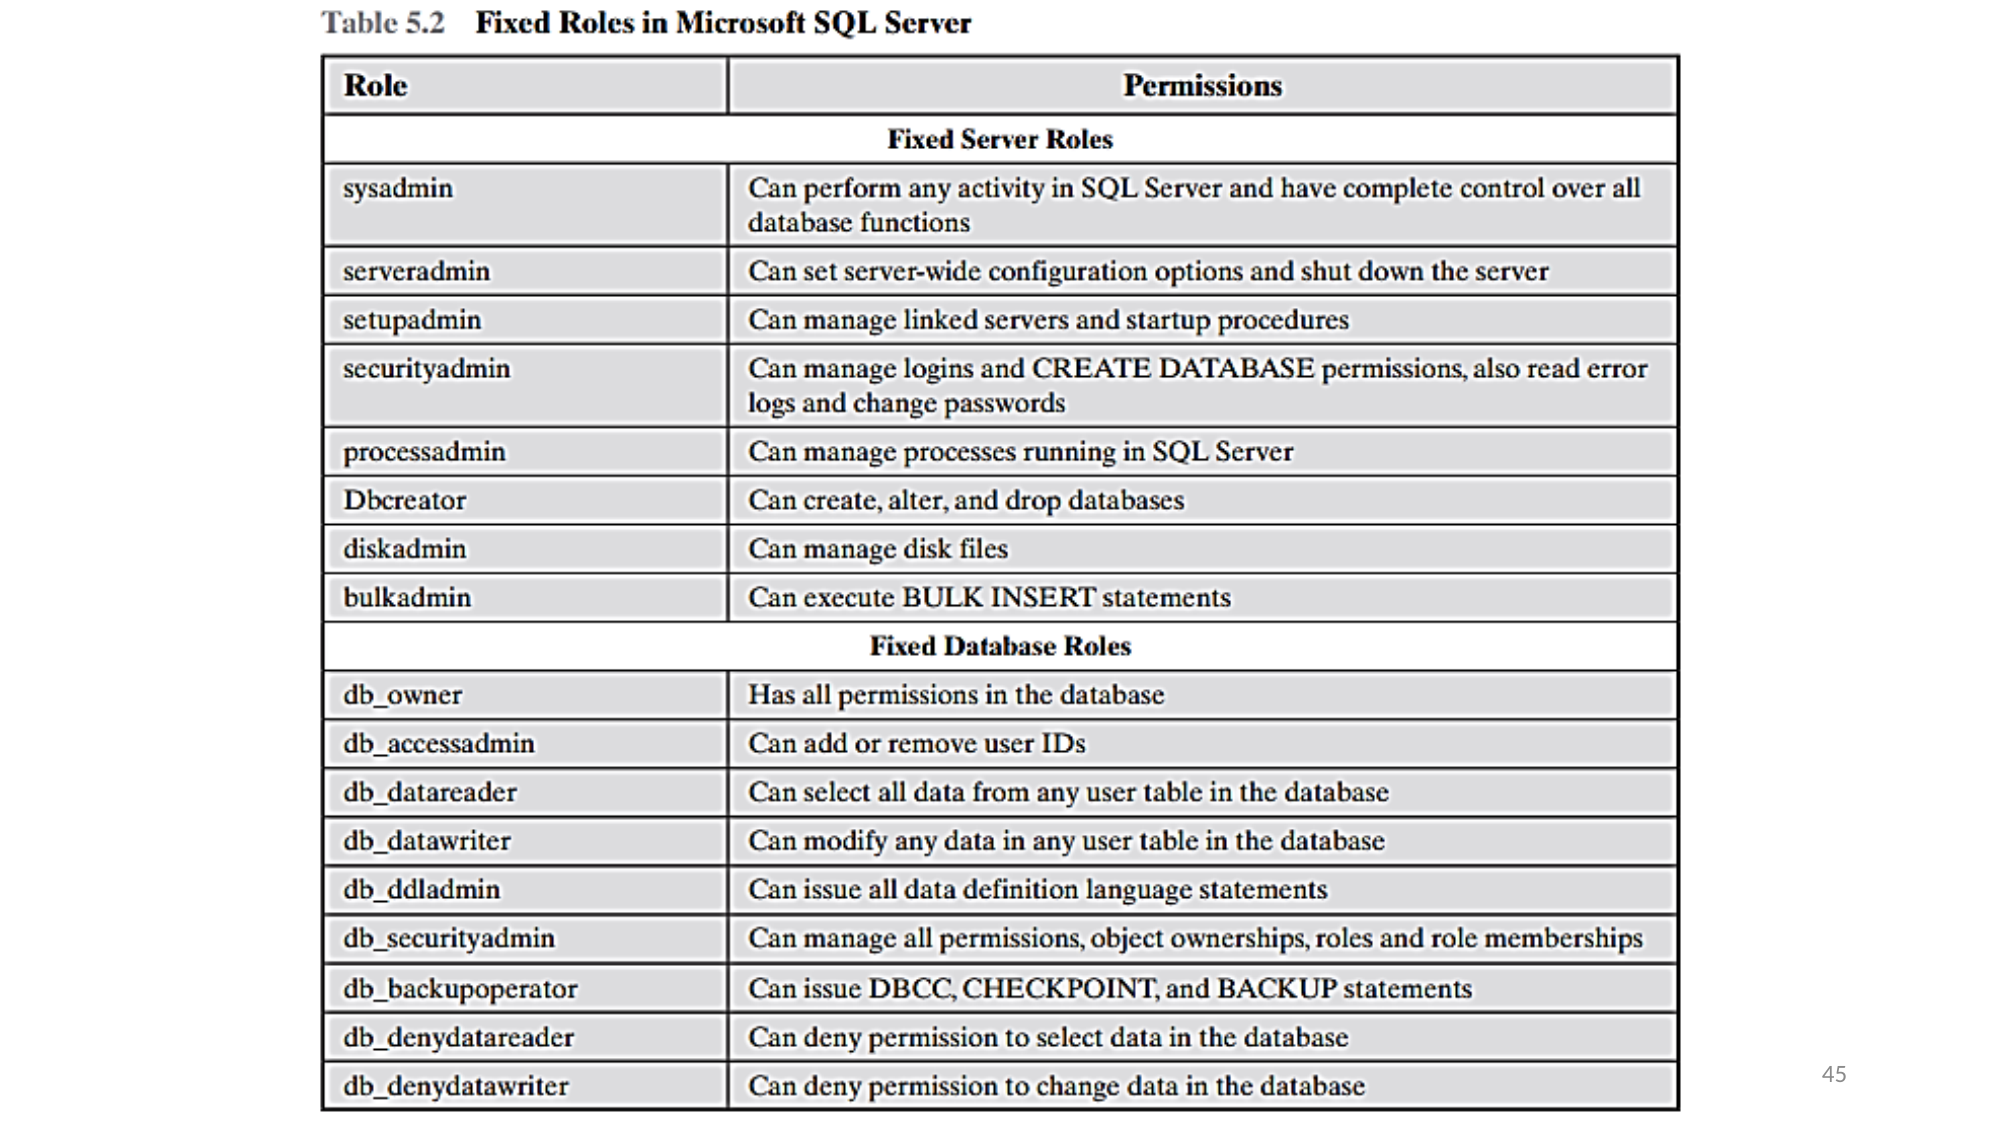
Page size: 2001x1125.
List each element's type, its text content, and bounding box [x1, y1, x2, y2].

slide_number 45 [1683, 1042, 1863, 1103]
picture [315, 0, 1683, 1124]
